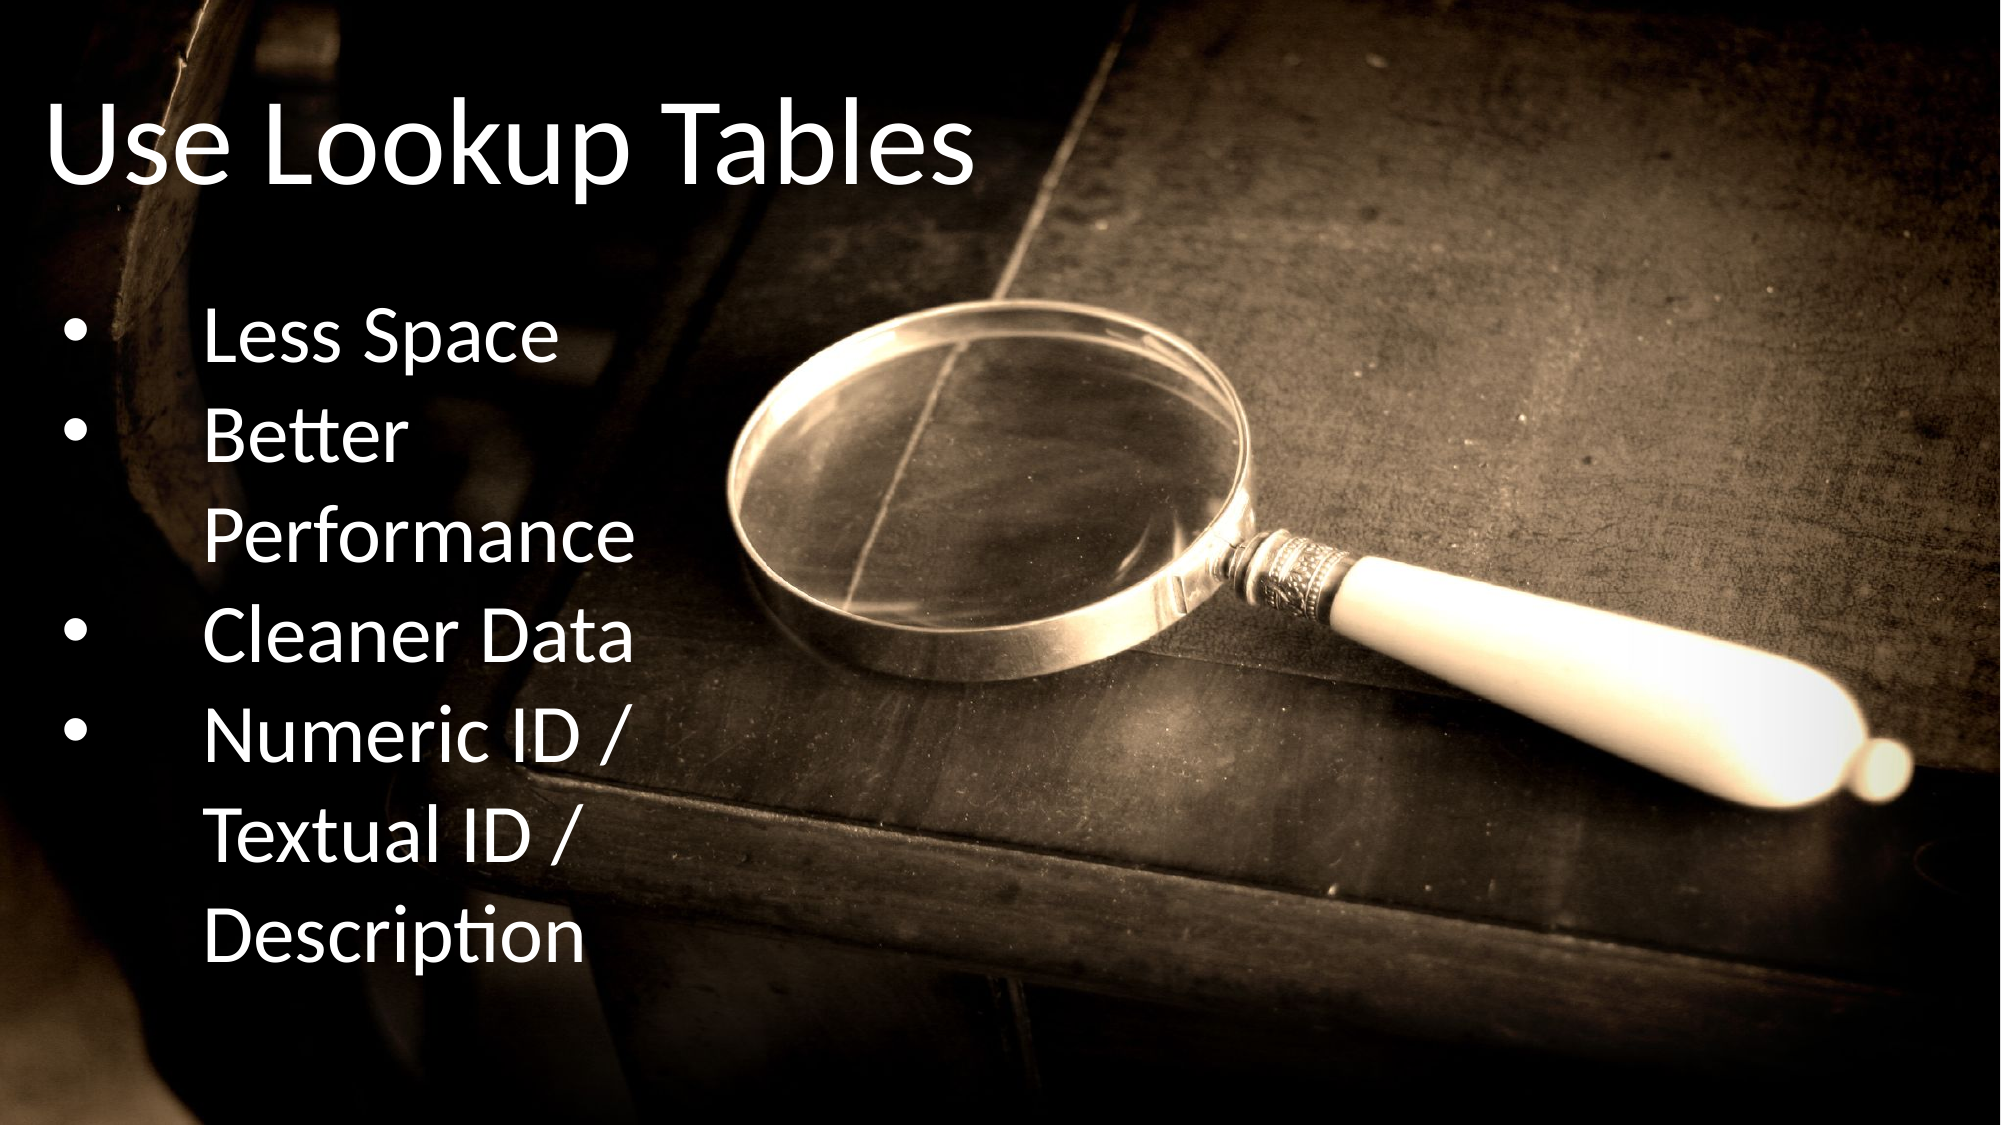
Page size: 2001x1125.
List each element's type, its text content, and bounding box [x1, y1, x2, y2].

text_box Use Lookup Tables [35, 52, 1162, 217]
picture [0, 0, 2001, 1125]
text_box Less Space Better Performance Cleaner Data Numeric ID / Textual ID / Description [53, 271, 783, 987]
